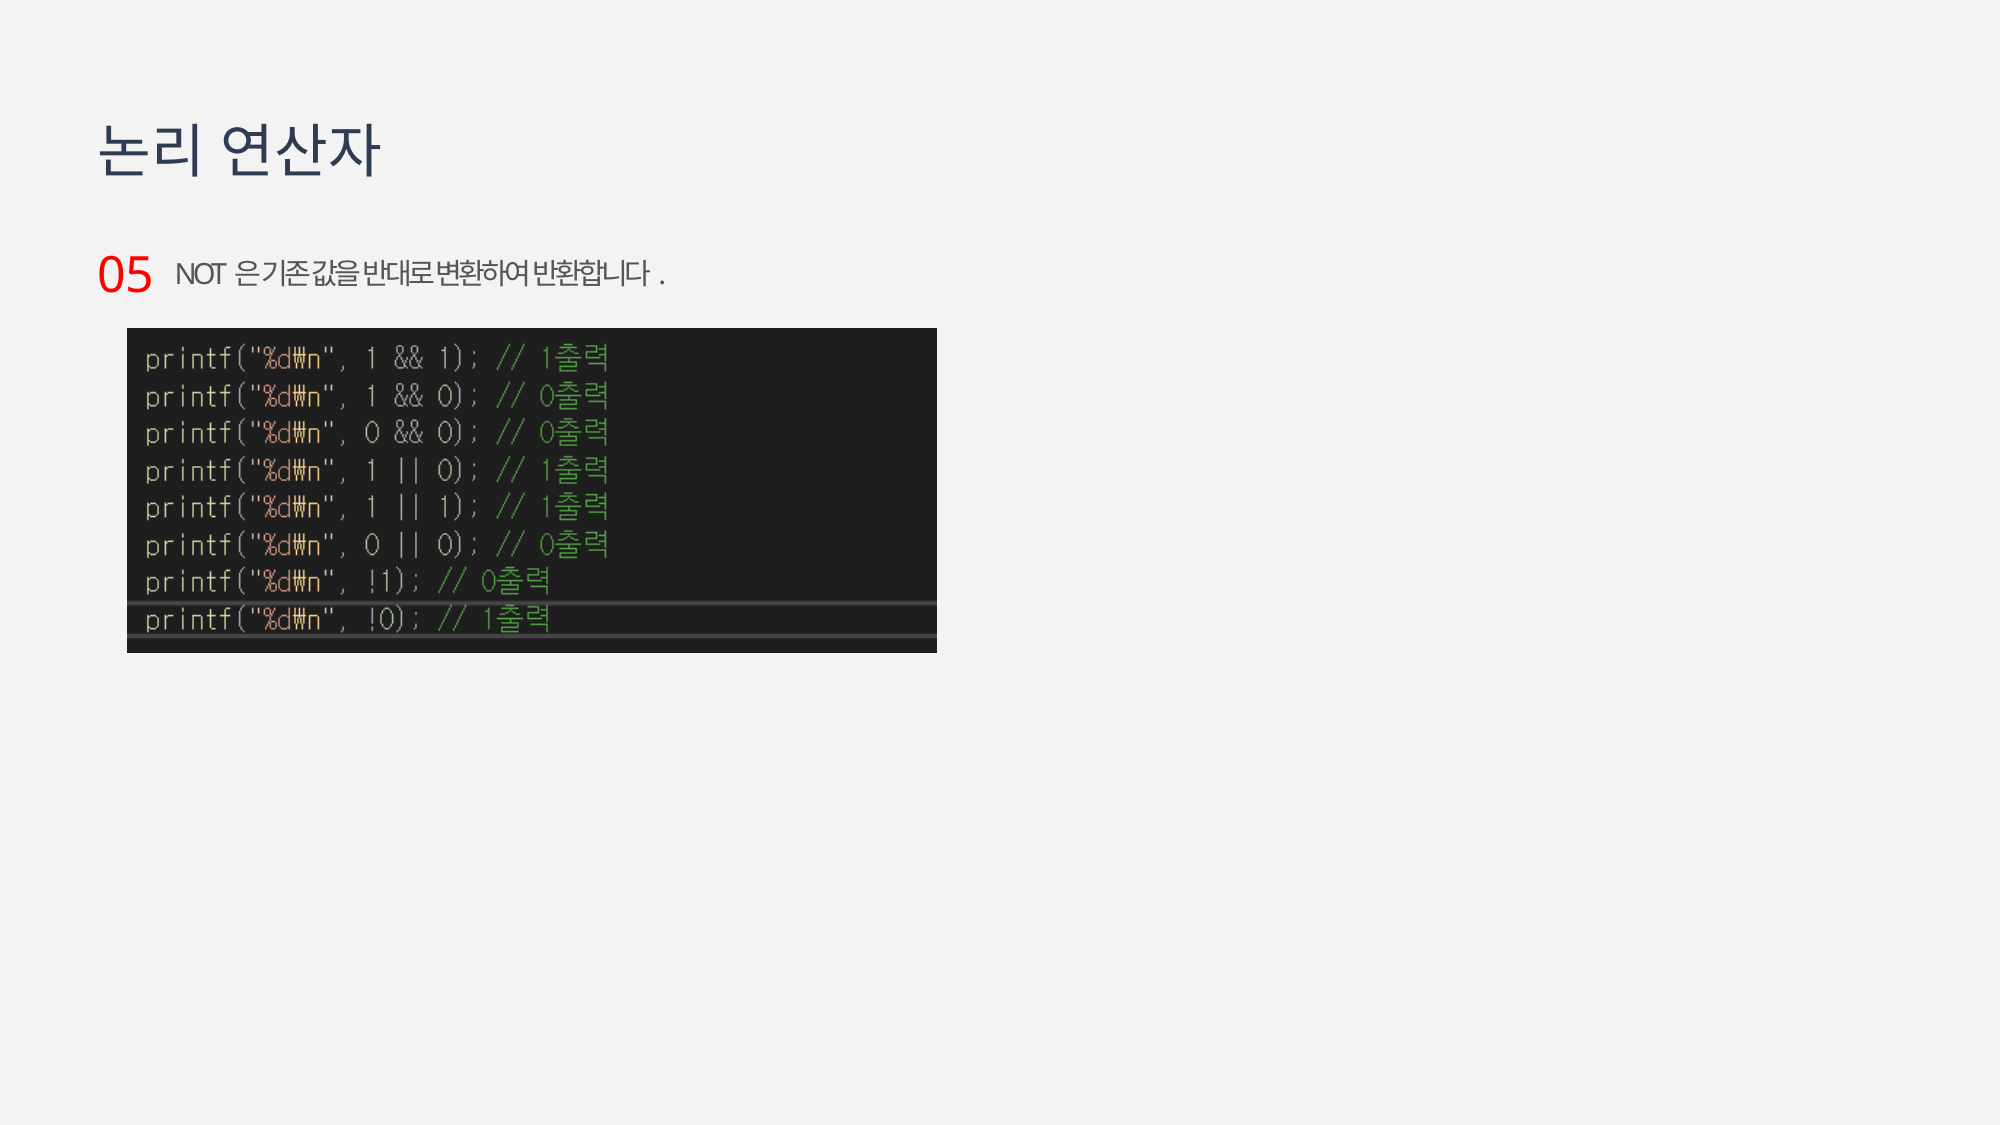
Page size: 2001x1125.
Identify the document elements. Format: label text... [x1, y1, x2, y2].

text_box 논리 연산자 [82, 107, 893, 192]
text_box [99, 234, 1239, 311]
picture [127, 328, 937, 653]
